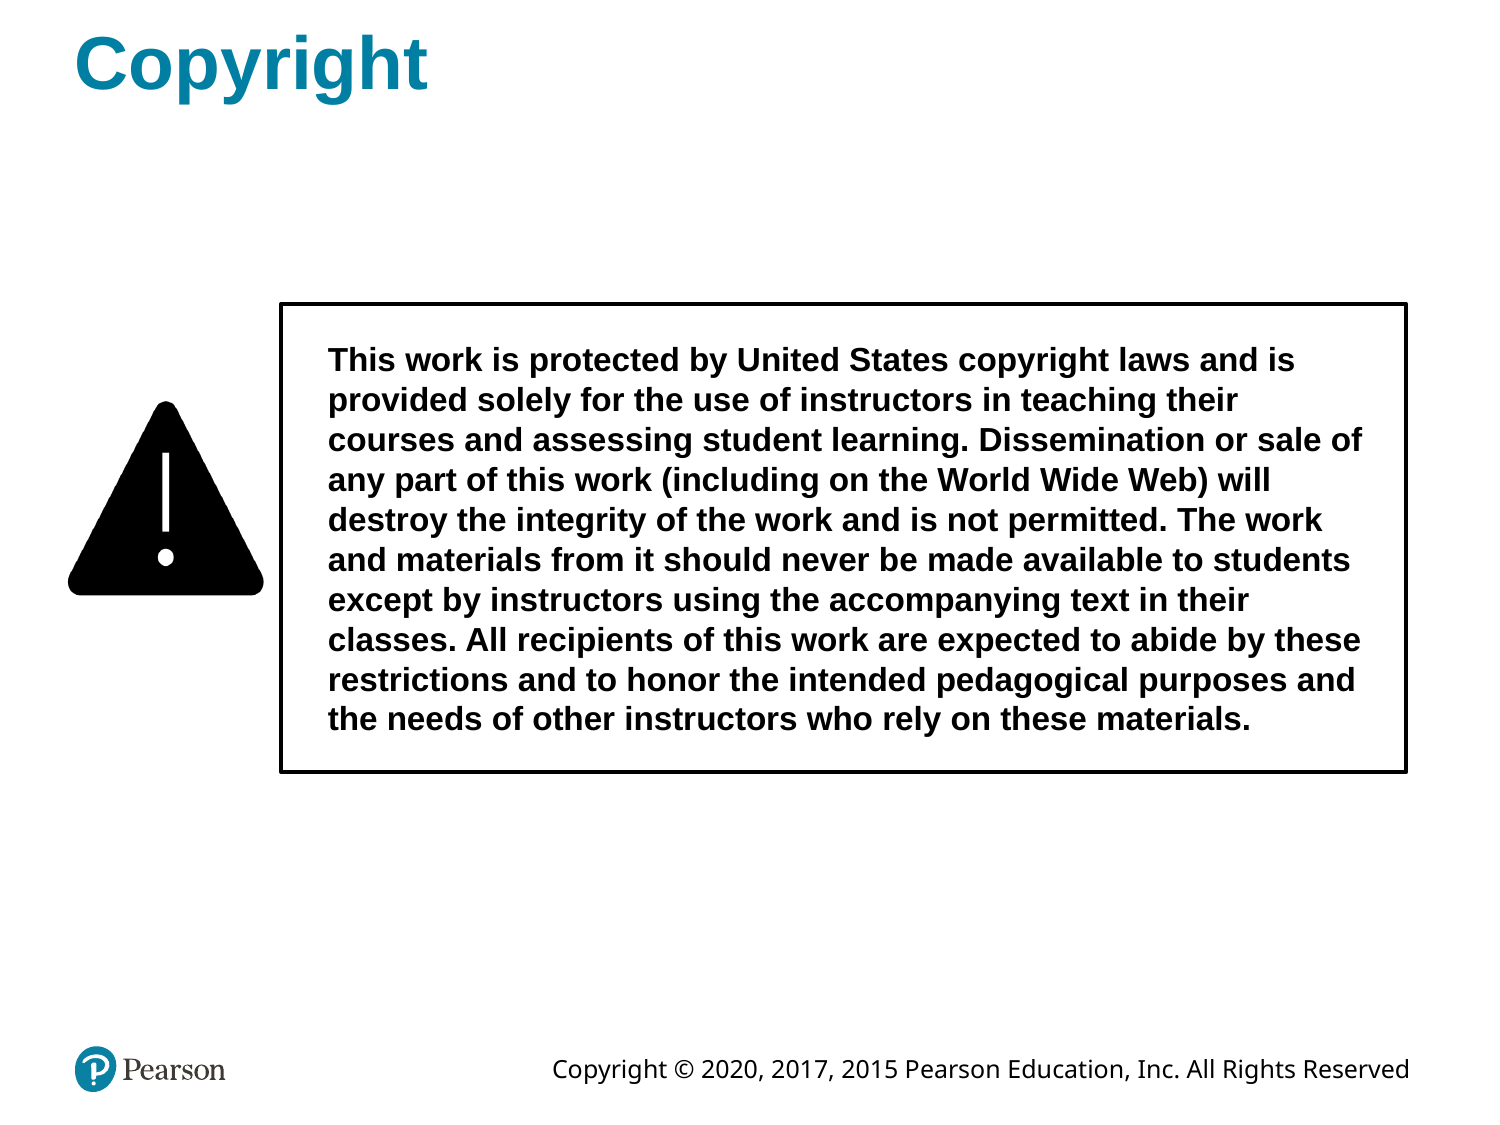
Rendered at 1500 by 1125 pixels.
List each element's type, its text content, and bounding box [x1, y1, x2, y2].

title Copyright [74, 9, 1413, 110]
text_box This work is protected by United States copyright laws and is provided solely for the use of instructors in teaching their courses and assessing student learning. Dissemination or sale of any part of this work (including on the World Wide Web) will destroy the integrity of the work and is not permitted. The work and materials from it should never be made available to students except by instructors using the accompanying text in their classes. All recipients of this work are expected to abide by these restrictions and to honor the intended pedagogical purposes and the needs of other instructors who rely on these materials. [279, 302, 1408, 774]
picture [60, 379, 271, 616]
